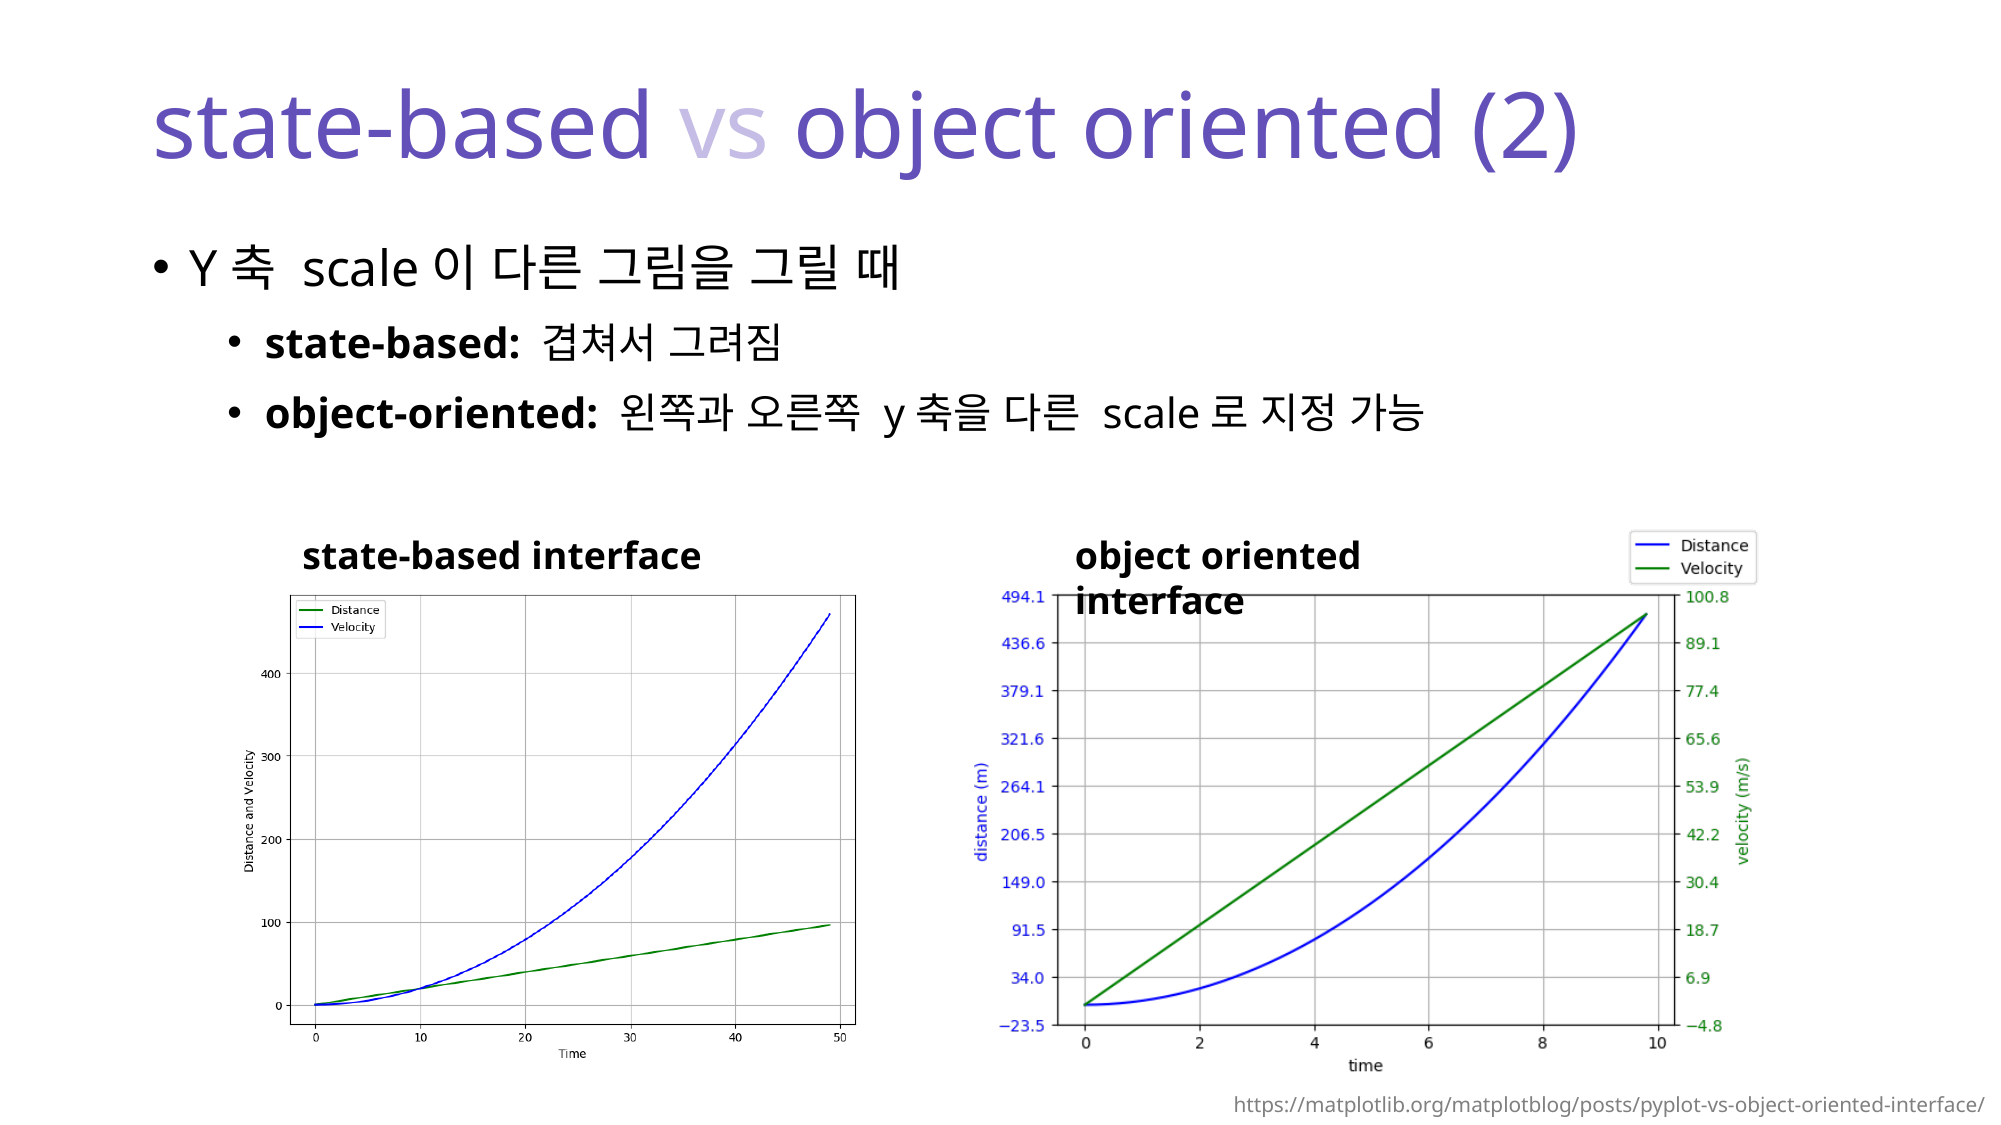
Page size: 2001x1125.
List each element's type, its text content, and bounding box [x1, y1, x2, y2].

title state-based vs object oriented (2) [137, 59, 1863, 199]
text_box https://matplotlib.org/matplotblog/posts/pyplot-vs-object-oriented-interface/ [1218, 1084, 2000, 1125]
picture [236, 587, 863, 1067]
list Y축 scale이 다른 그림을 그릴 때 state-based: 겹쳐서 그려짐 object-oriented: 왼쪽과 오른쪽 y축을 다른 scale로 지정 가능 [137, 216, 1863, 1014]
text_box state-based interface [287, 524, 878, 585]
picture [964, 524, 1764, 1085]
